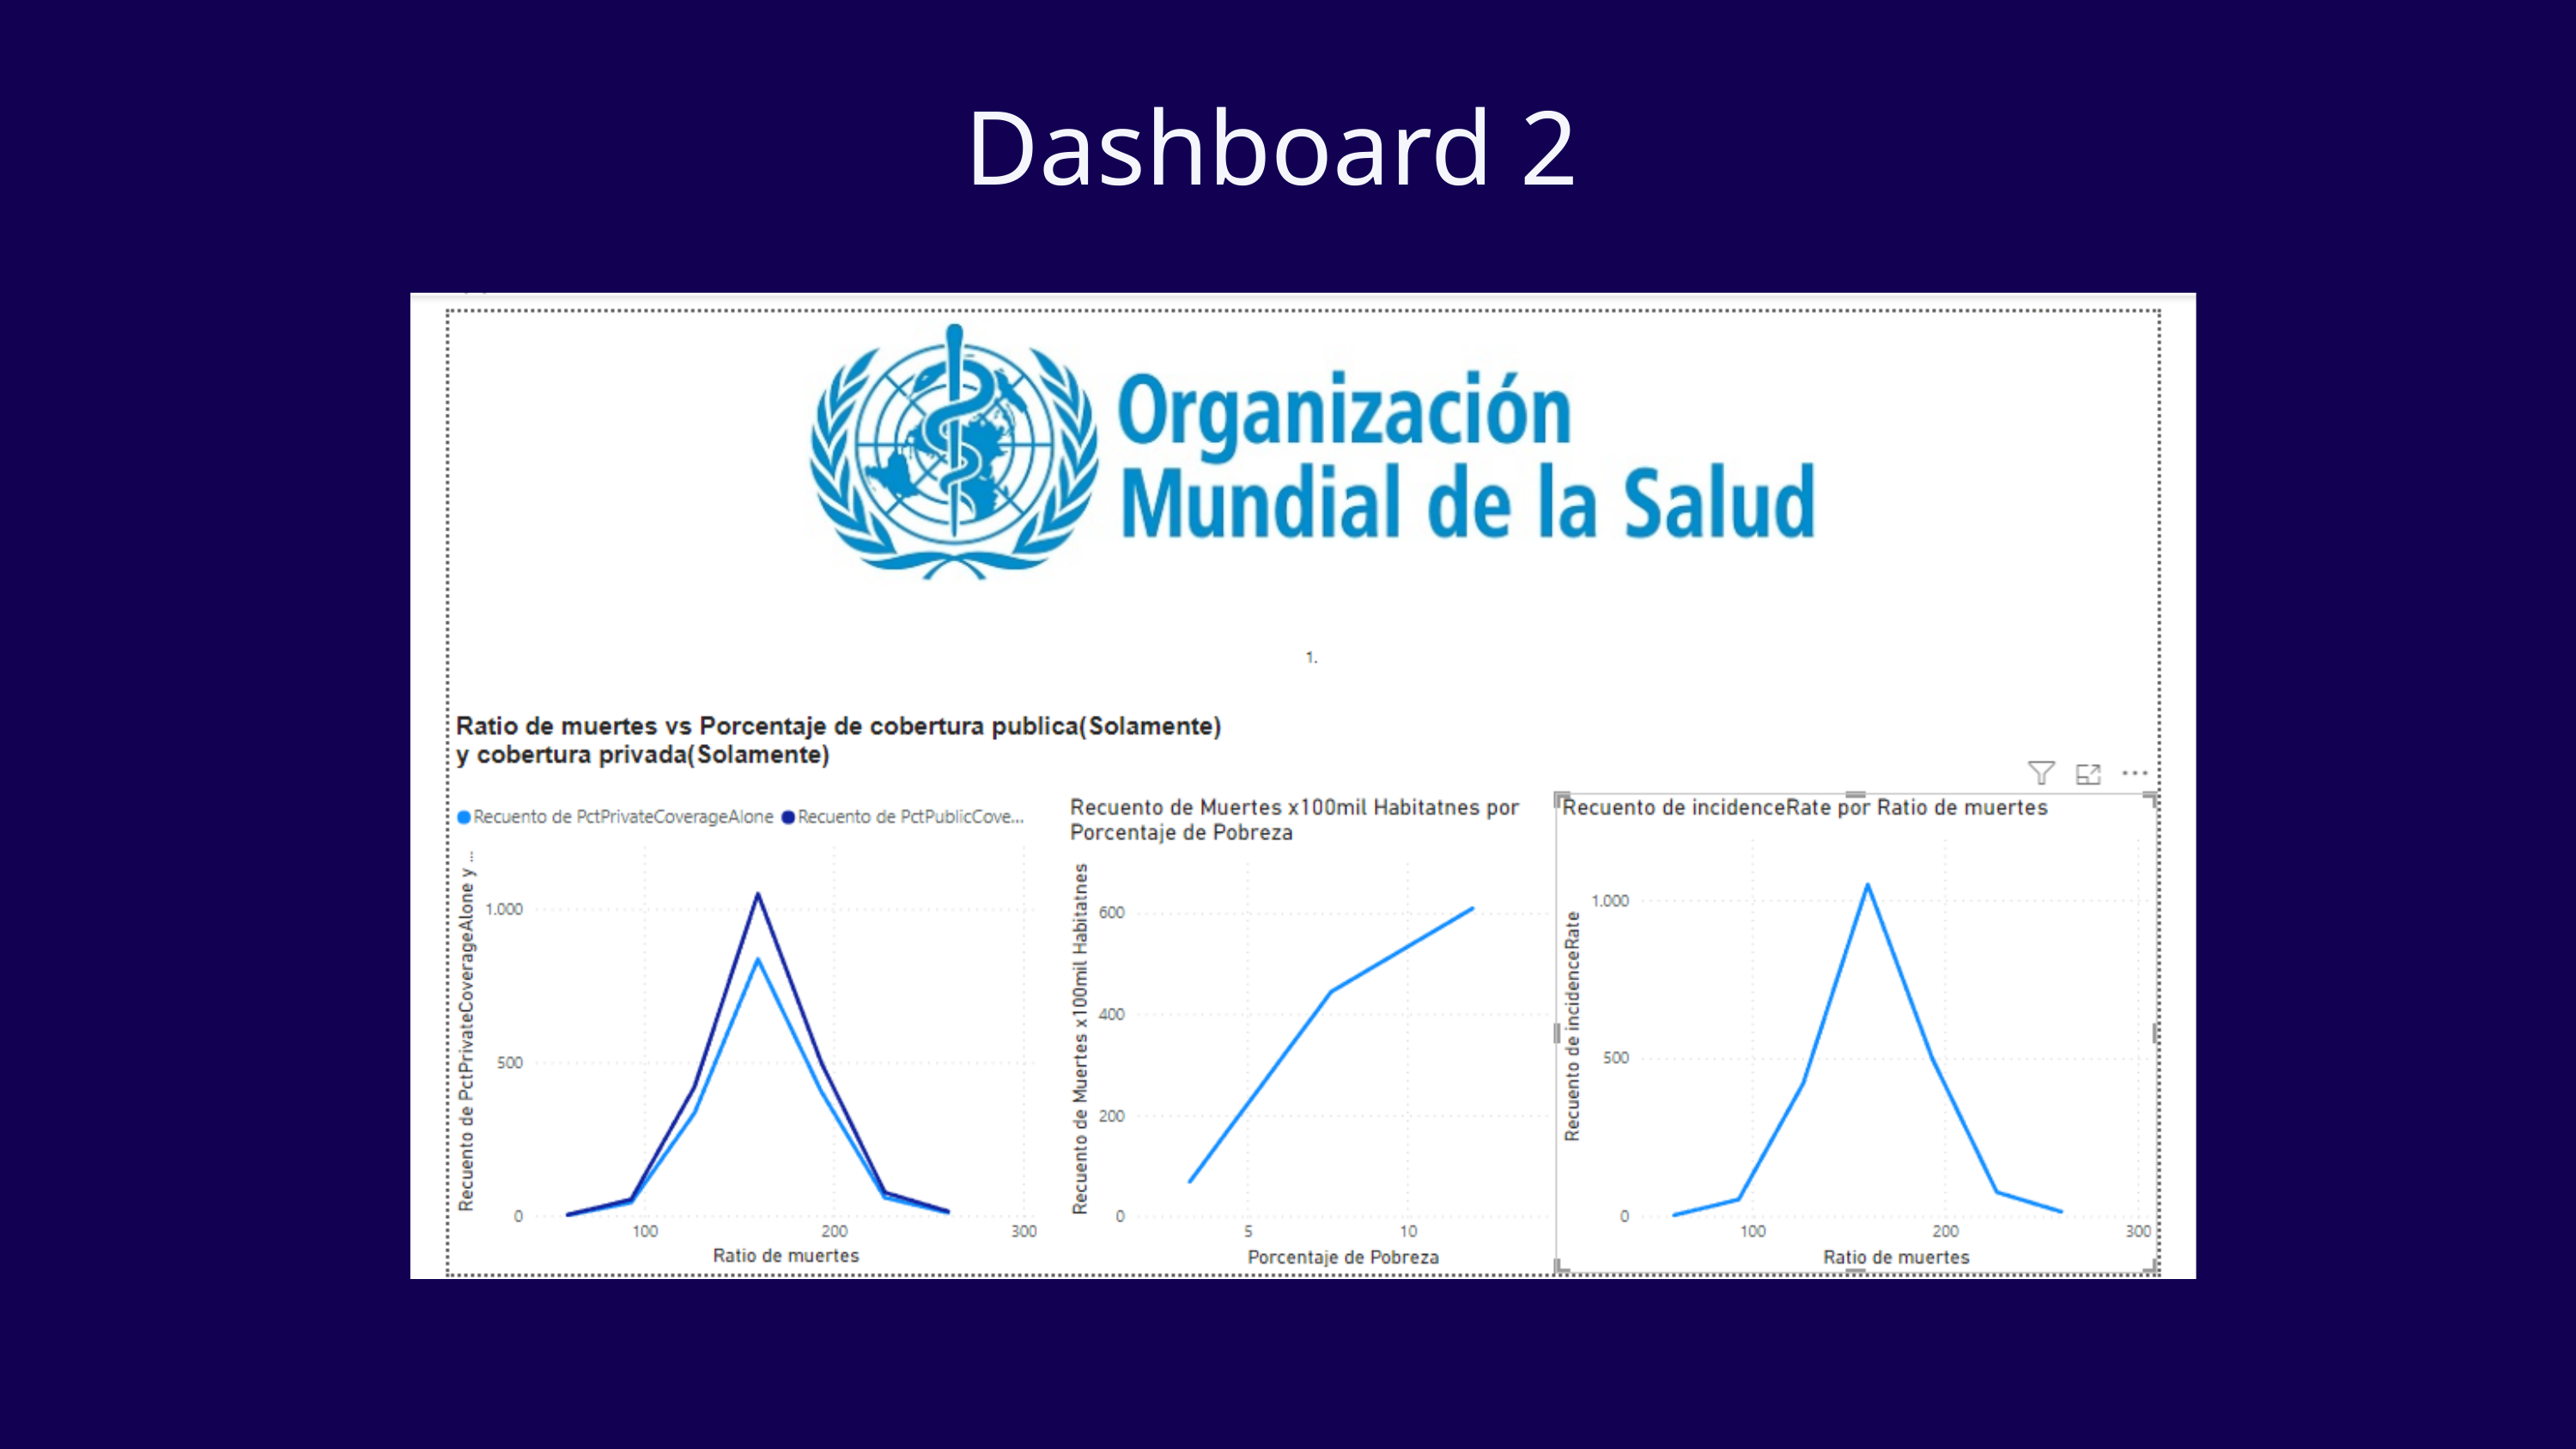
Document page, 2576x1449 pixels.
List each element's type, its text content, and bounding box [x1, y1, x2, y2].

text_box Dashboard 2 [640, 82, 1904, 205]
text_box [410, 293, 2196, 1279]
